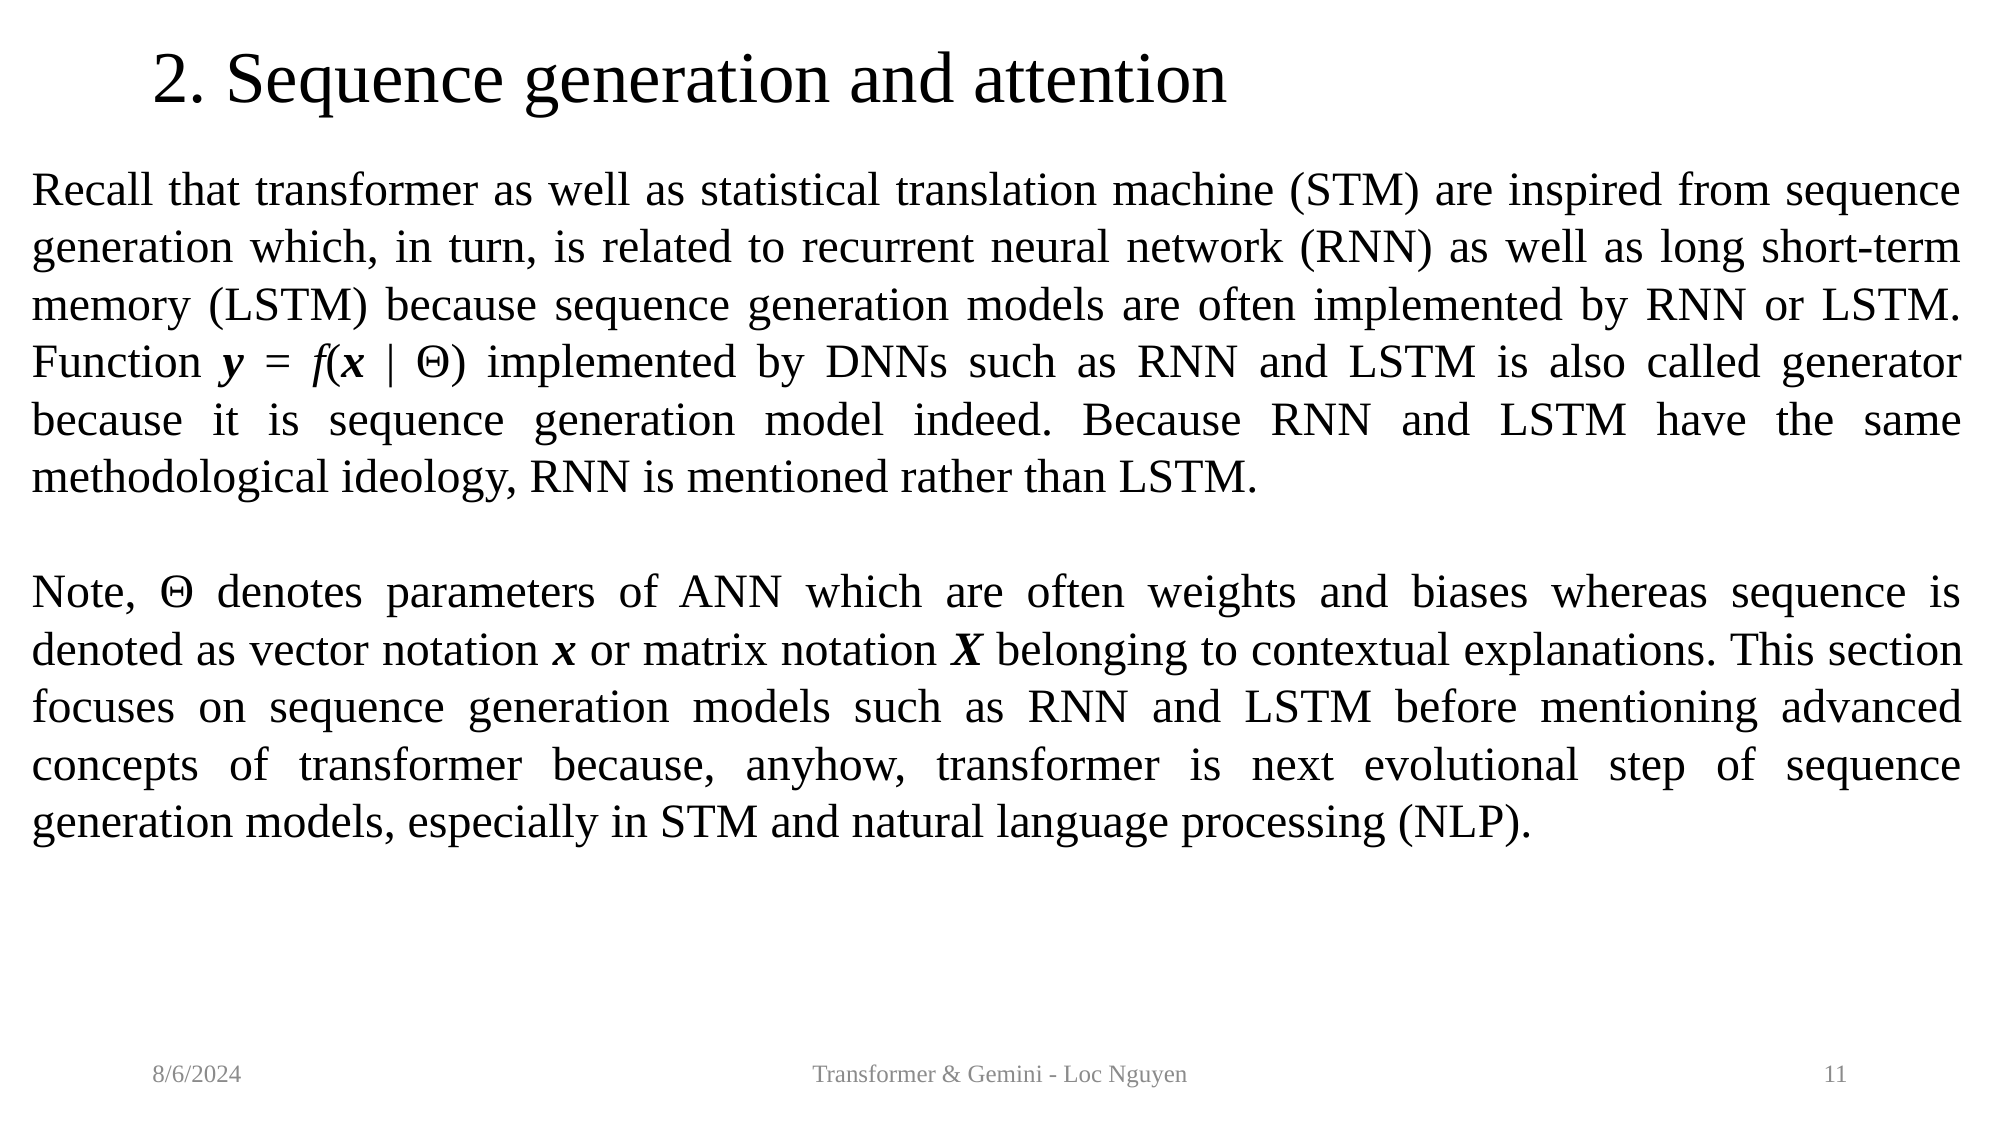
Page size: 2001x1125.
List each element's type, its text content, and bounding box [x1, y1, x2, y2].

title 2. Sequence generation and attention [137, 19, 1863, 128]
footer Transformer & Gemini - Loc Nguyen [662, 1042, 1338, 1103]
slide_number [137, 1042, 588, 1103]
slide_number 11 [1412, 1042, 1863, 1103]
